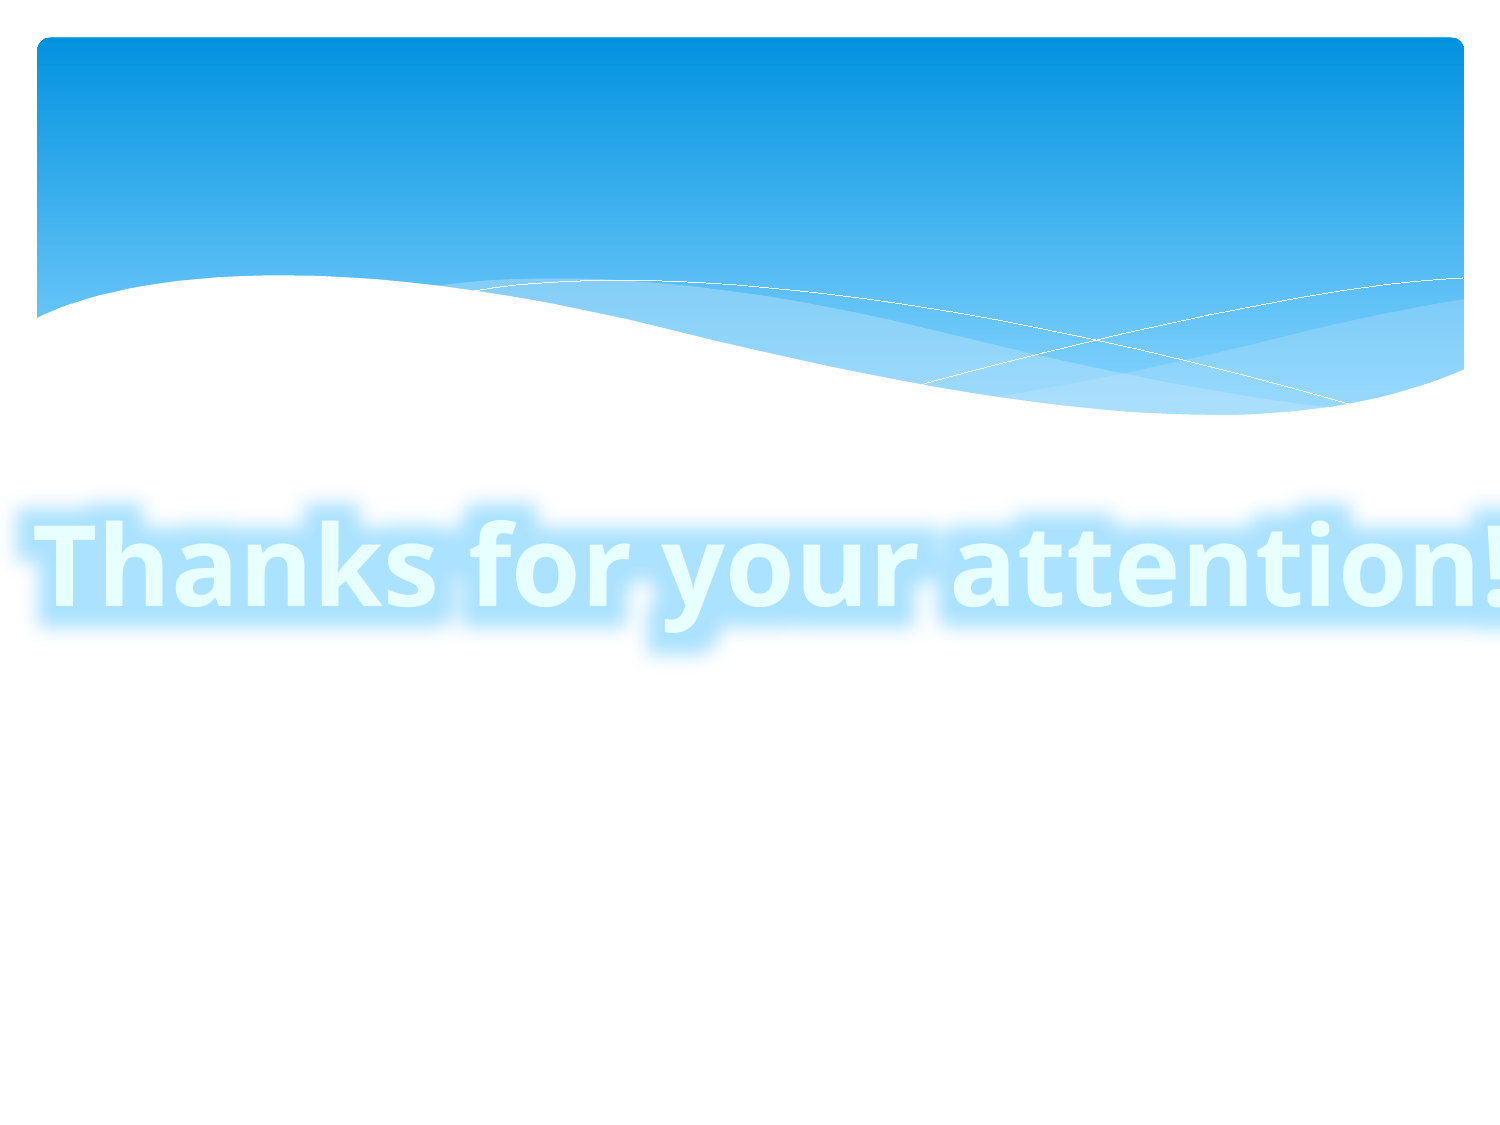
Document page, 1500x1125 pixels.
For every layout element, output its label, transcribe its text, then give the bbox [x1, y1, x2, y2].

text_box Thanks for your attention! [17, 486, 1500, 637]
